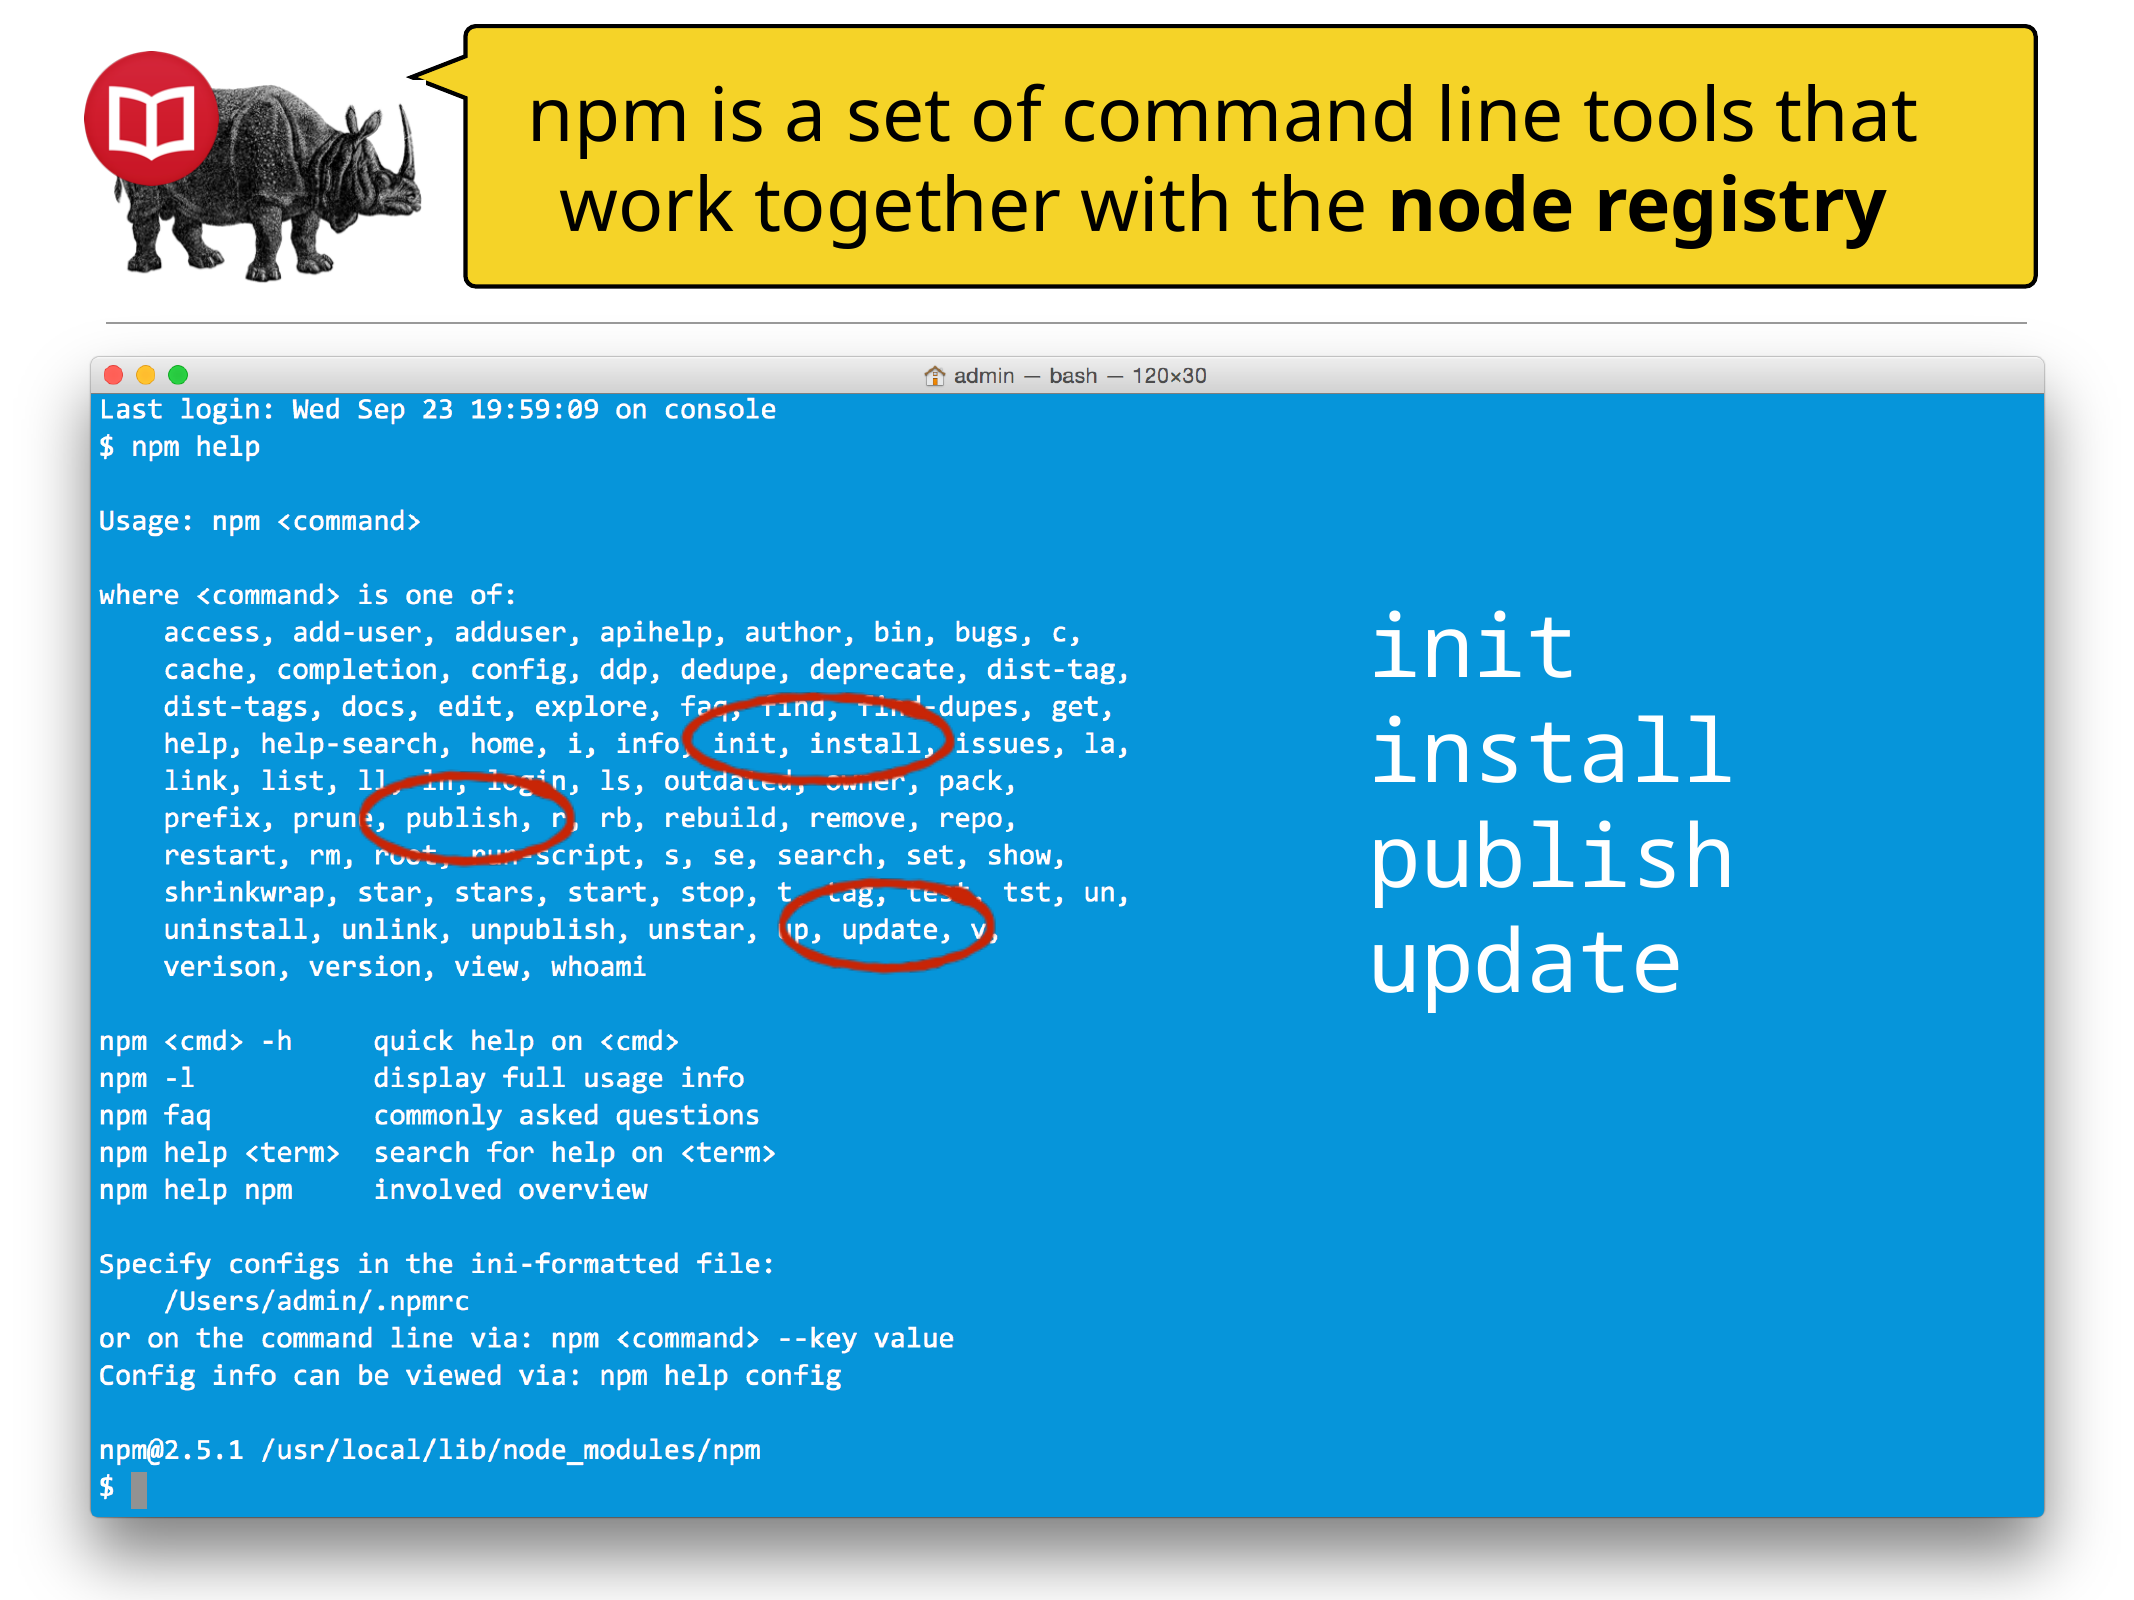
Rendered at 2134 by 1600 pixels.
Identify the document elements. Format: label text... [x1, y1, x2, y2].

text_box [83, 51, 426, 287]
picture [2036, 147, 2043, 265]
picture [0, 305, 2134, 1600]
text_box npm is a set of command line tools that work together with the node registry [434, 26, 2036, 287]
